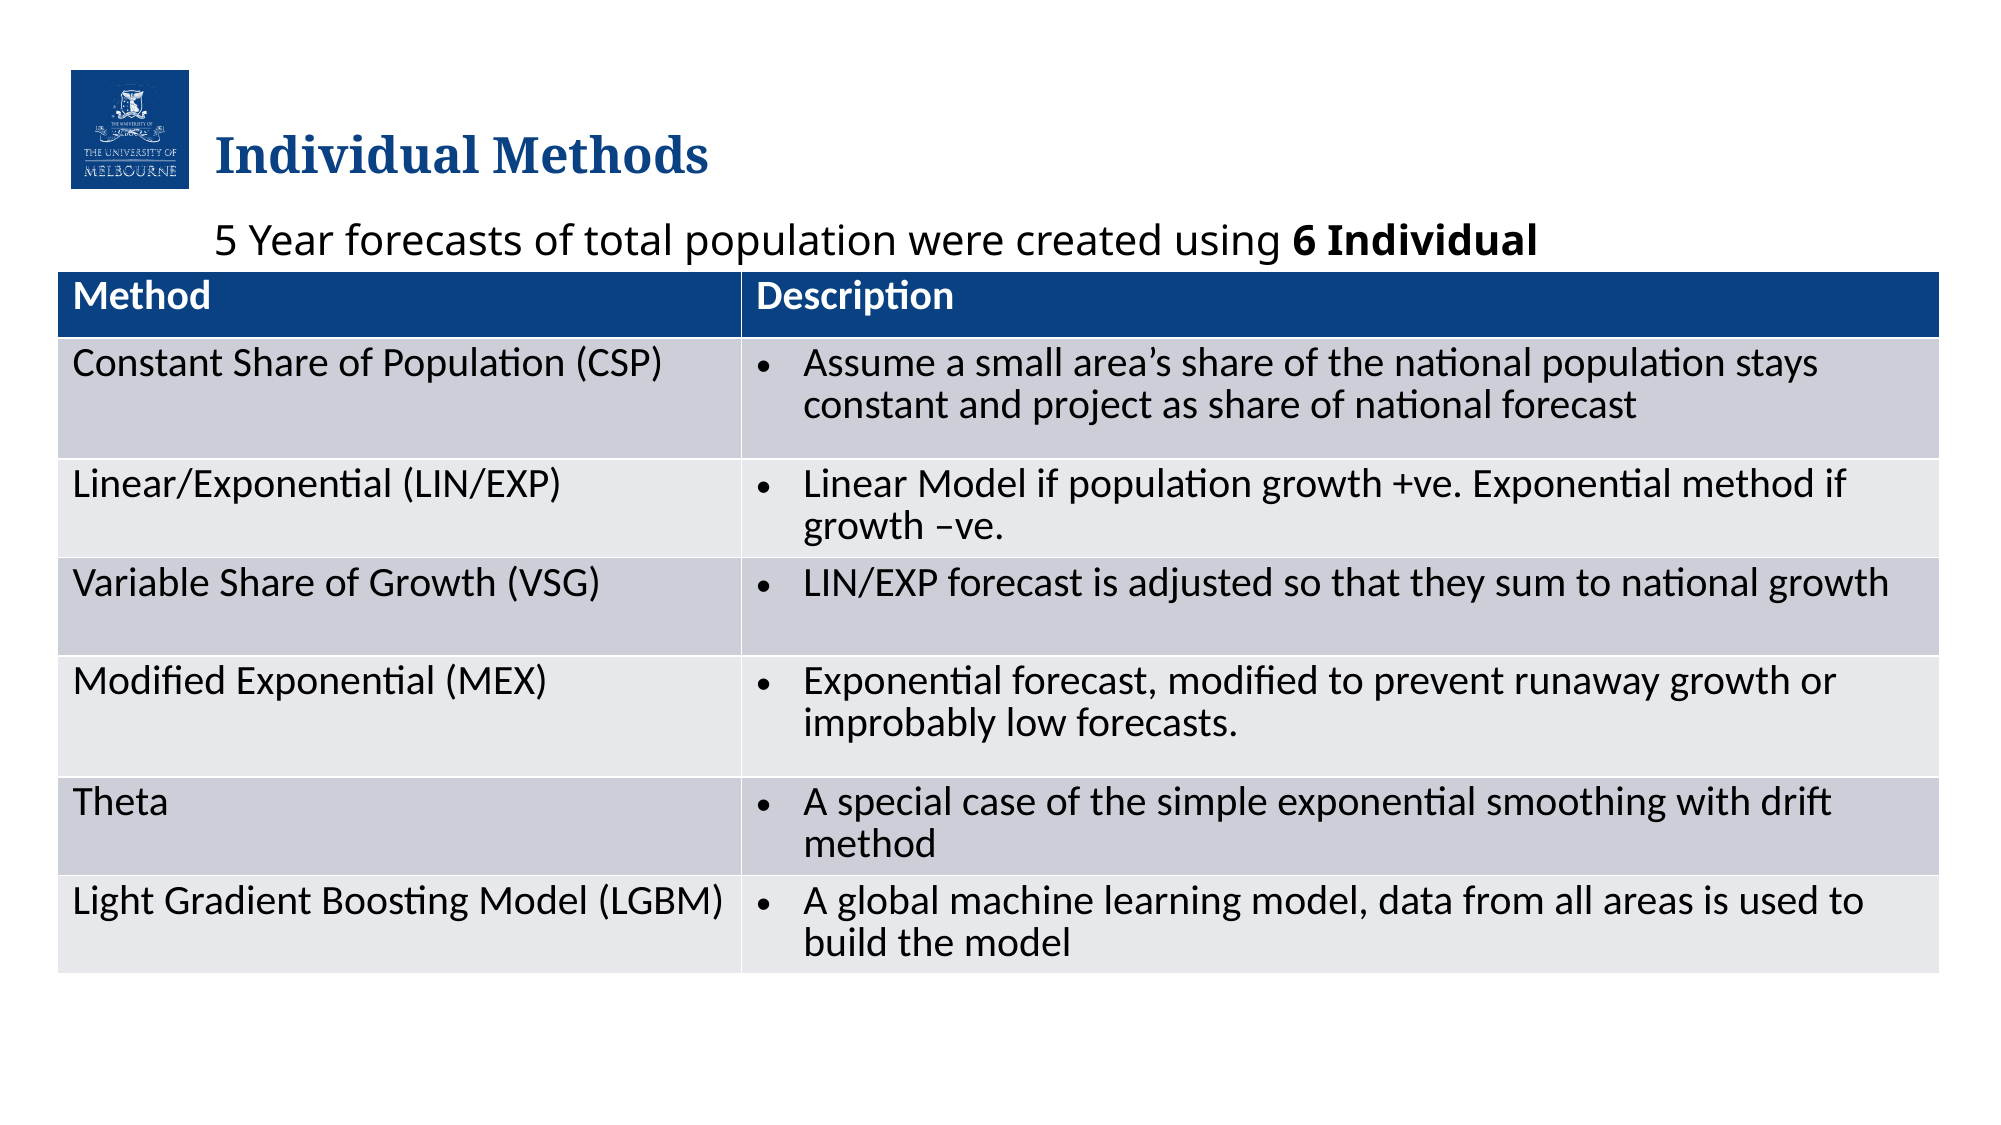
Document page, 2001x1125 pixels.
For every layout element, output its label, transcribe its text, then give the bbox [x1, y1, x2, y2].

table_cell Assume a small area’s share of the national population stays constant and project as share of national forecast [742, 339, 1939, 458]
table_cell Variable Share of Growth (VSG) [58, 558, 741, 655]
table_cell Modified Exponential (MEX) [58, 657, 741, 776]
title Individual Methods [200, 0, 1797, 193]
table_cell Constant Share of Population (CSP) [58, 339, 741, 458]
table_cell Theta [58, 778, 741, 875]
table_cell Exponential forecast, modified to prevent runaway growth or improbably low forecasts. [742, 657, 1939, 776]
text_box 5 Year forecasts of total population were created using 6 Individual Models [198, 206, 1597, 270]
table_cell Linear/Exponential (LIN/EXP) [58, 460, 741, 557]
table_cell Linear Model if population growth +ve. Exponential method if growth –ve. [742, 460, 1939, 557]
table_cell A global machine learning model, data from all areas is used to build the model [742, 876, 1939, 973]
picture [71, 70, 189, 189]
table_header Description [742, 272, 1939, 337]
table_cell A special case of the simple exponential smoothing with drift method [742, 778, 1939, 875]
table_cell LIN/EXP forecast is adjusted so that they sum to national growth [742, 558, 1939, 655]
table_header Method [58, 272, 741, 337]
table_cell Light Gradient Boosting Model (LGBM) [58, 876, 741, 973]
